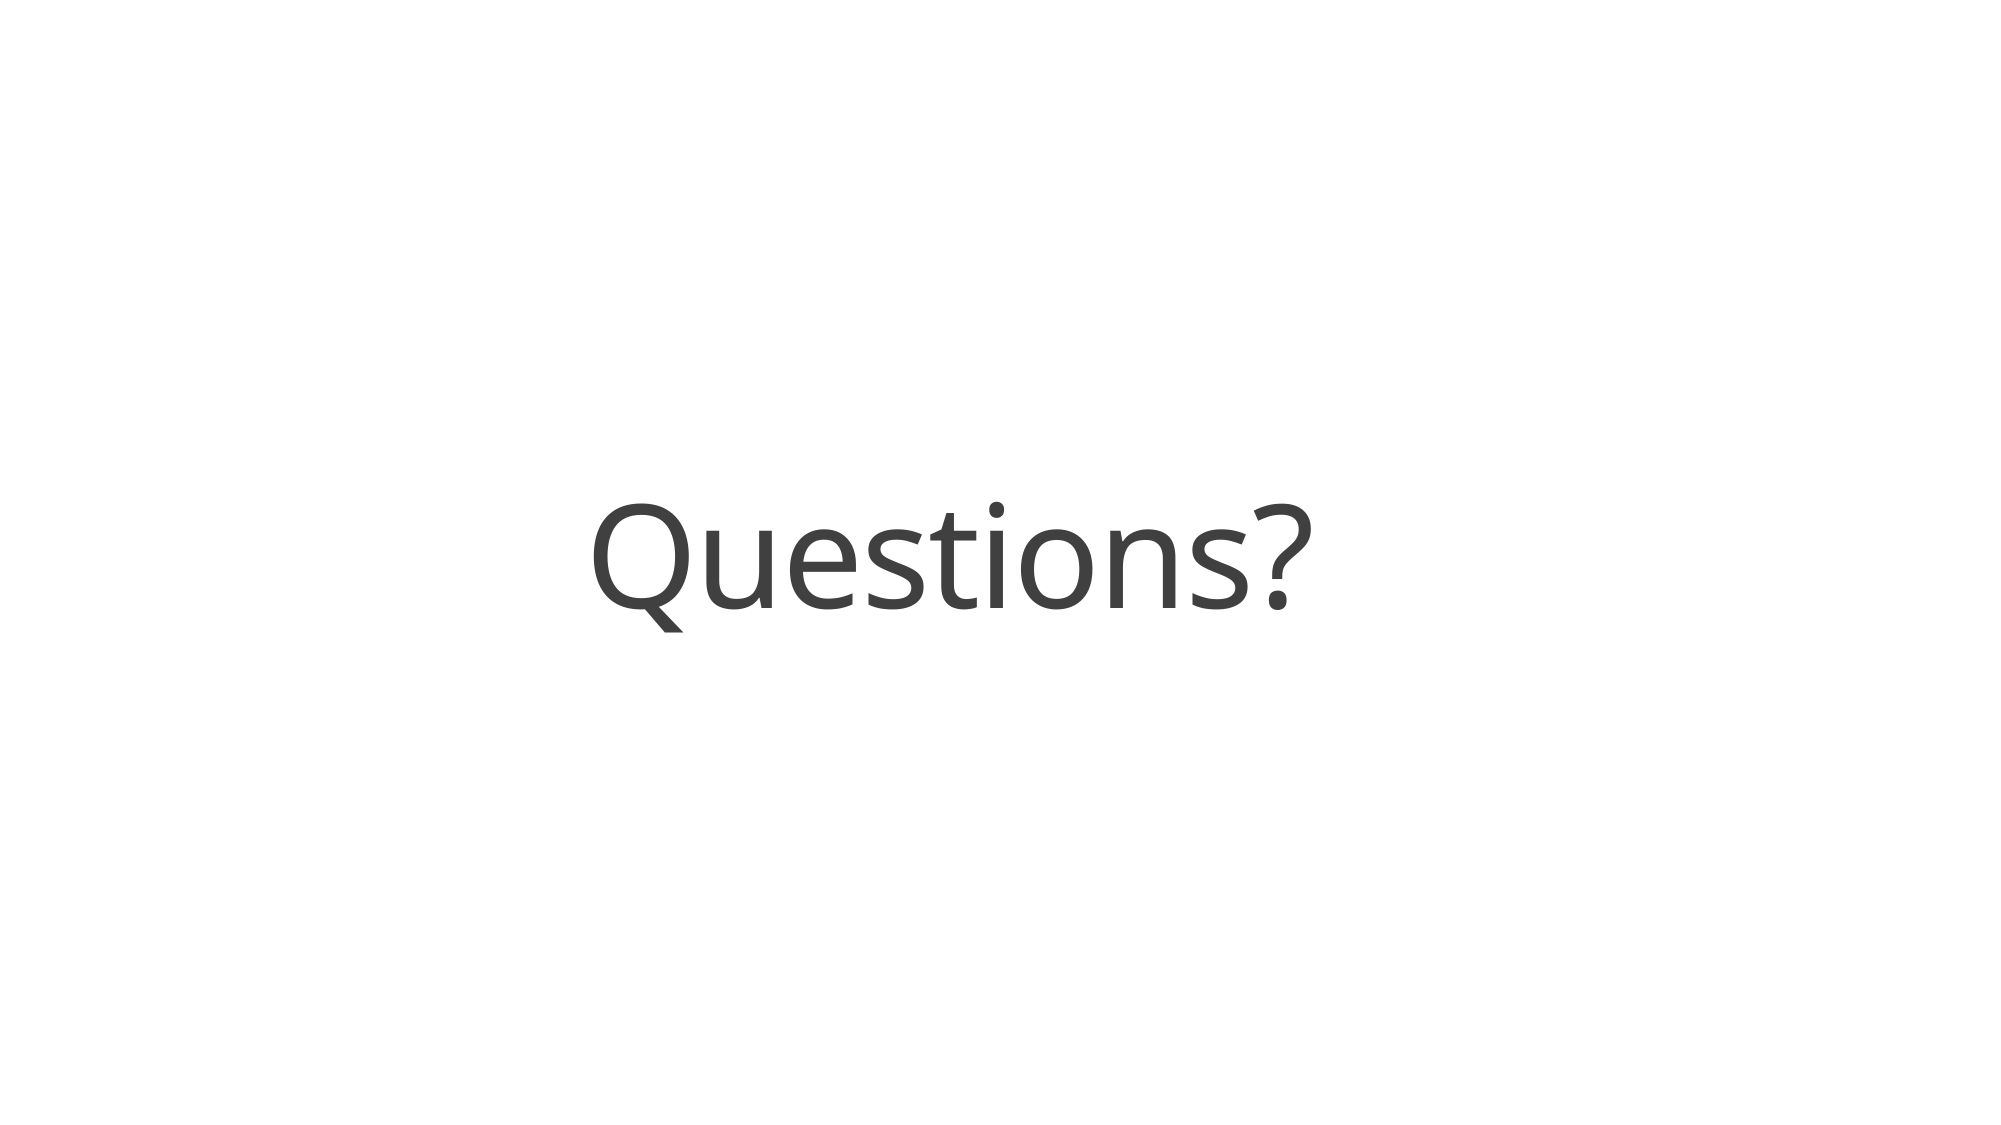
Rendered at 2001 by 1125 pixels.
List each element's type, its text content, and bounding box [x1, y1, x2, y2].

title Questions? [198, 469, 1703, 656]
